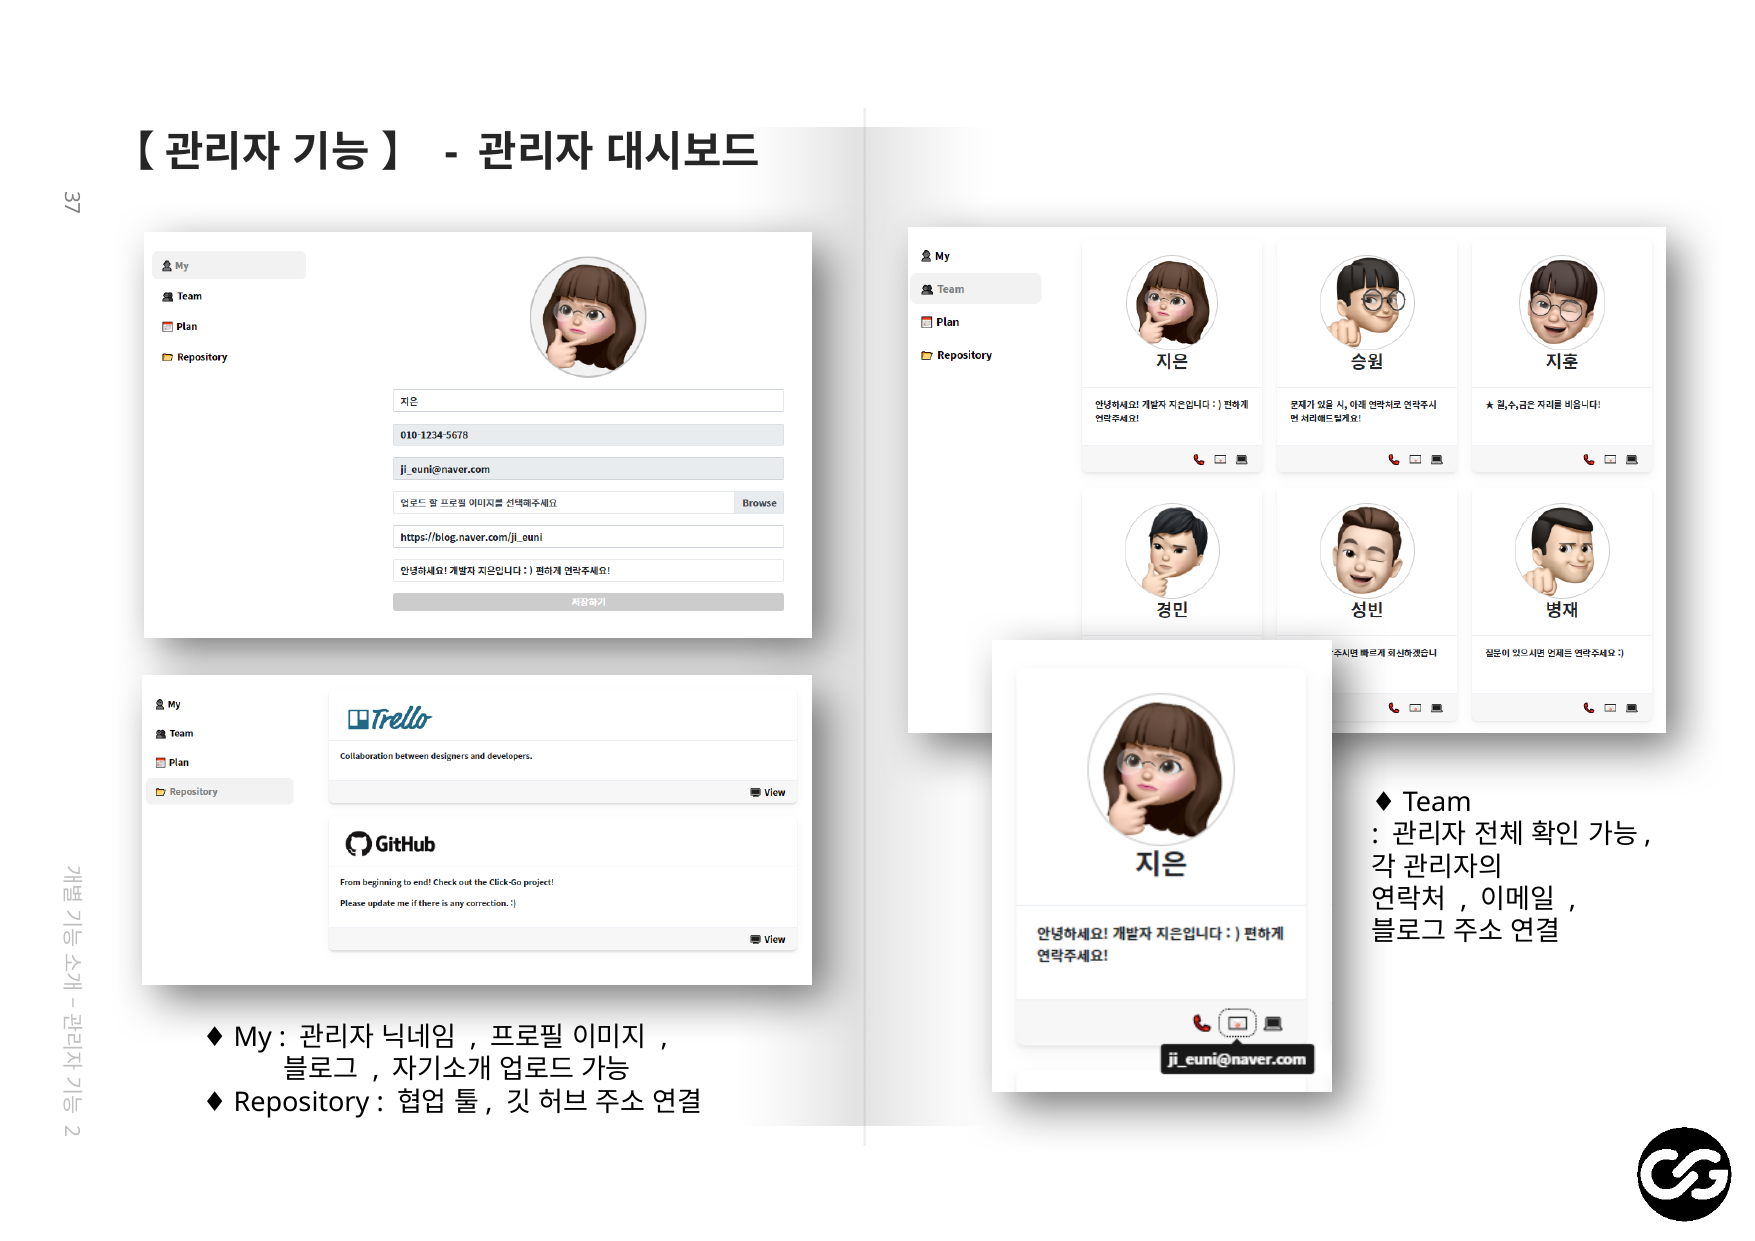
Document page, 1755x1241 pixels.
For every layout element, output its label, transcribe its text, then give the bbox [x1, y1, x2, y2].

text_box 개별 기능 소개 – 관리자 기능 2 [53, 850, 94, 1153]
picture [908, 227, 1666, 1092]
picture [143, 232, 813, 638]
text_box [730, 107, 999, 1147]
text_box 【 관리자 기능 】 - 관리자 대시보드 [99, 117, 725, 183]
text_box ♦ My : 관리자 닉네임 , 프로필 이미지 , 블로그 , 자기소개 업로드 가능 ♦ Repository : 협업 툴, 깃 허브 주소 연결 [187, 1032, 717, 1125]
text_box 37 [53, 176, 94, 230]
picture [1635, 1126, 1732, 1223]
text_box ♦ Team : 관리자 전체 확인 가능, 각 관리자의 연락처 , 이메일 , 블로그 주소 연결 [1356, 776, 1667, 954]
picture [141, 675, 813, 985]
